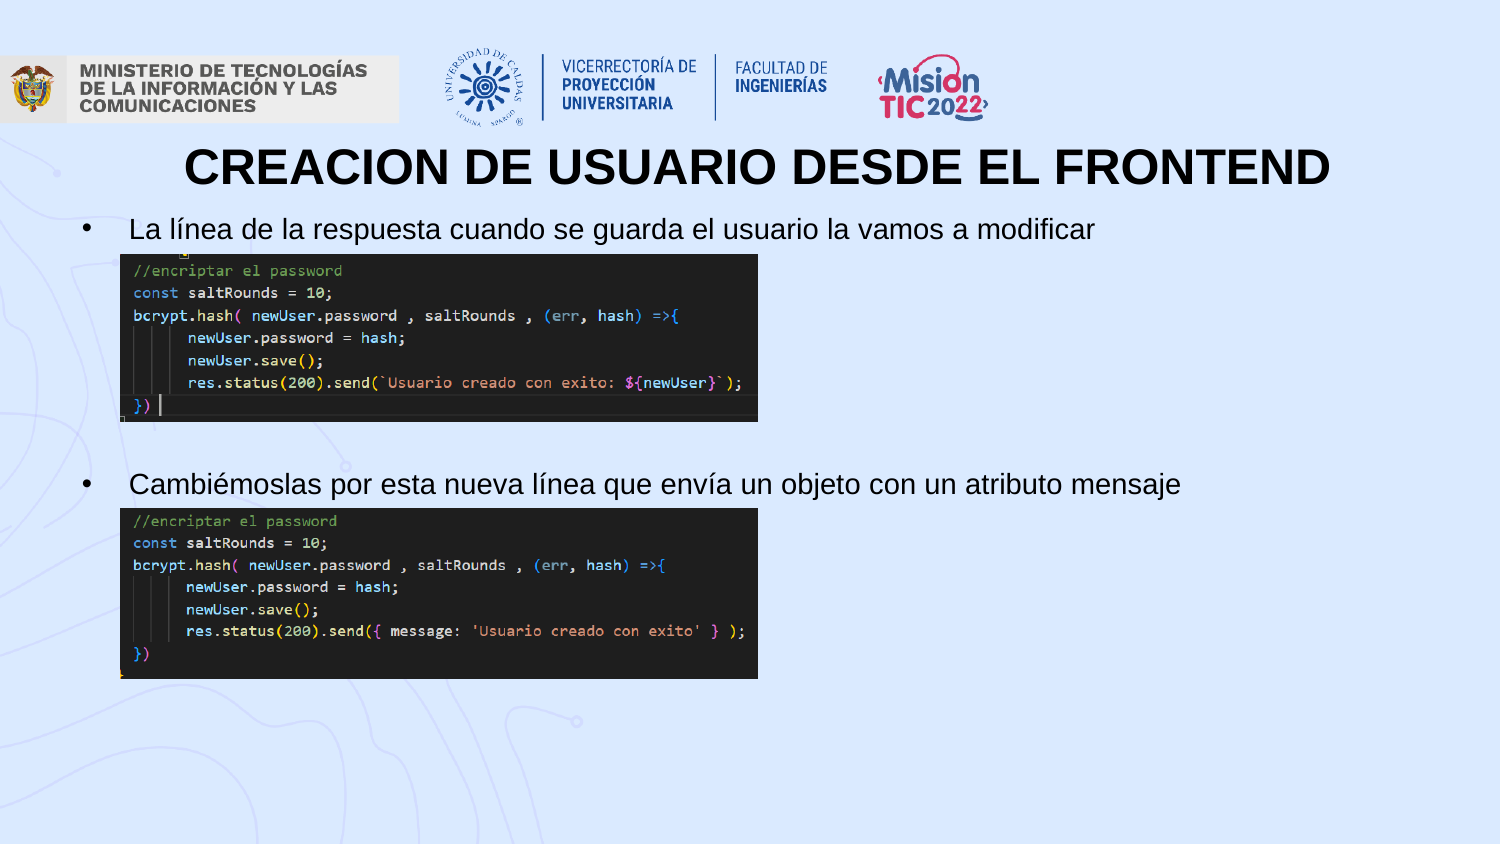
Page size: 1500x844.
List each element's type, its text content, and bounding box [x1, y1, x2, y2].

picture [0, 0, 1500, 844]
text_box CREACION DE USUARIO DESDE EL FRONTEND [118, 127, 1397, 202]
text_box La línea de la respuesta cuando se guarda el usuario la vamos a modificar [67, 202, 1397, 253]
text_box Cambiémoslas por esta nueva línea que envía un objeto con un atributo mensaje [67, 458, 1397, 508]
